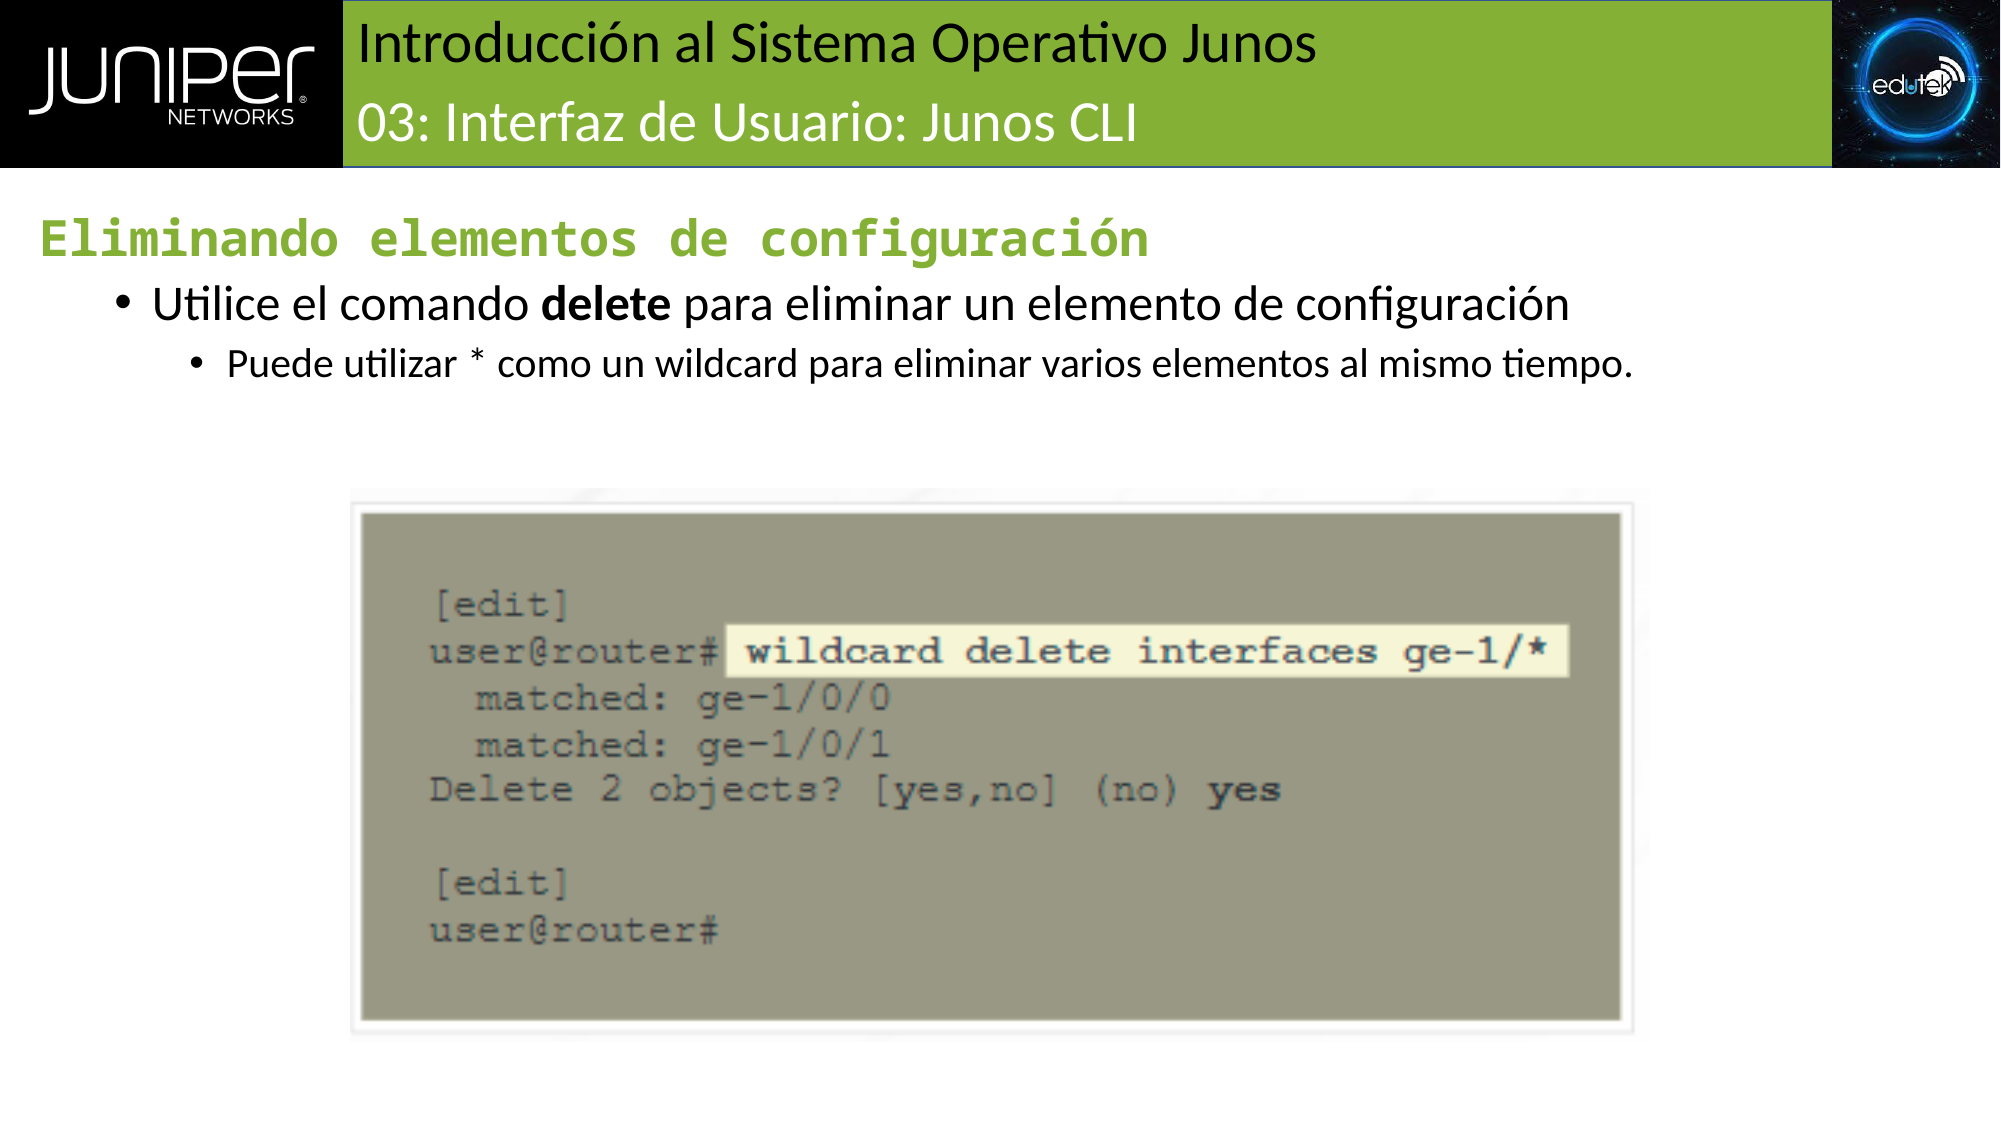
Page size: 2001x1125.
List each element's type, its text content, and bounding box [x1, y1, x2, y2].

list 03: Interfaz de Usuario: Junos CLI [342, 83, 1606, 168]
list Eliminando elementos de configuración Utilice el comando delete para eliminar un elemento de configuración Puede utilizar * como un wildcard para eliminar varios elementos al mismo tiempo. [24, 205, 1878, 596]
picture [1832, 84, 2000, 168]
picture [0, 0, 343, 168]
title Introducción al Sistema Operativo Junos [342, 3, 2000, 84]
picture [350, 488, 1650, 1042]
